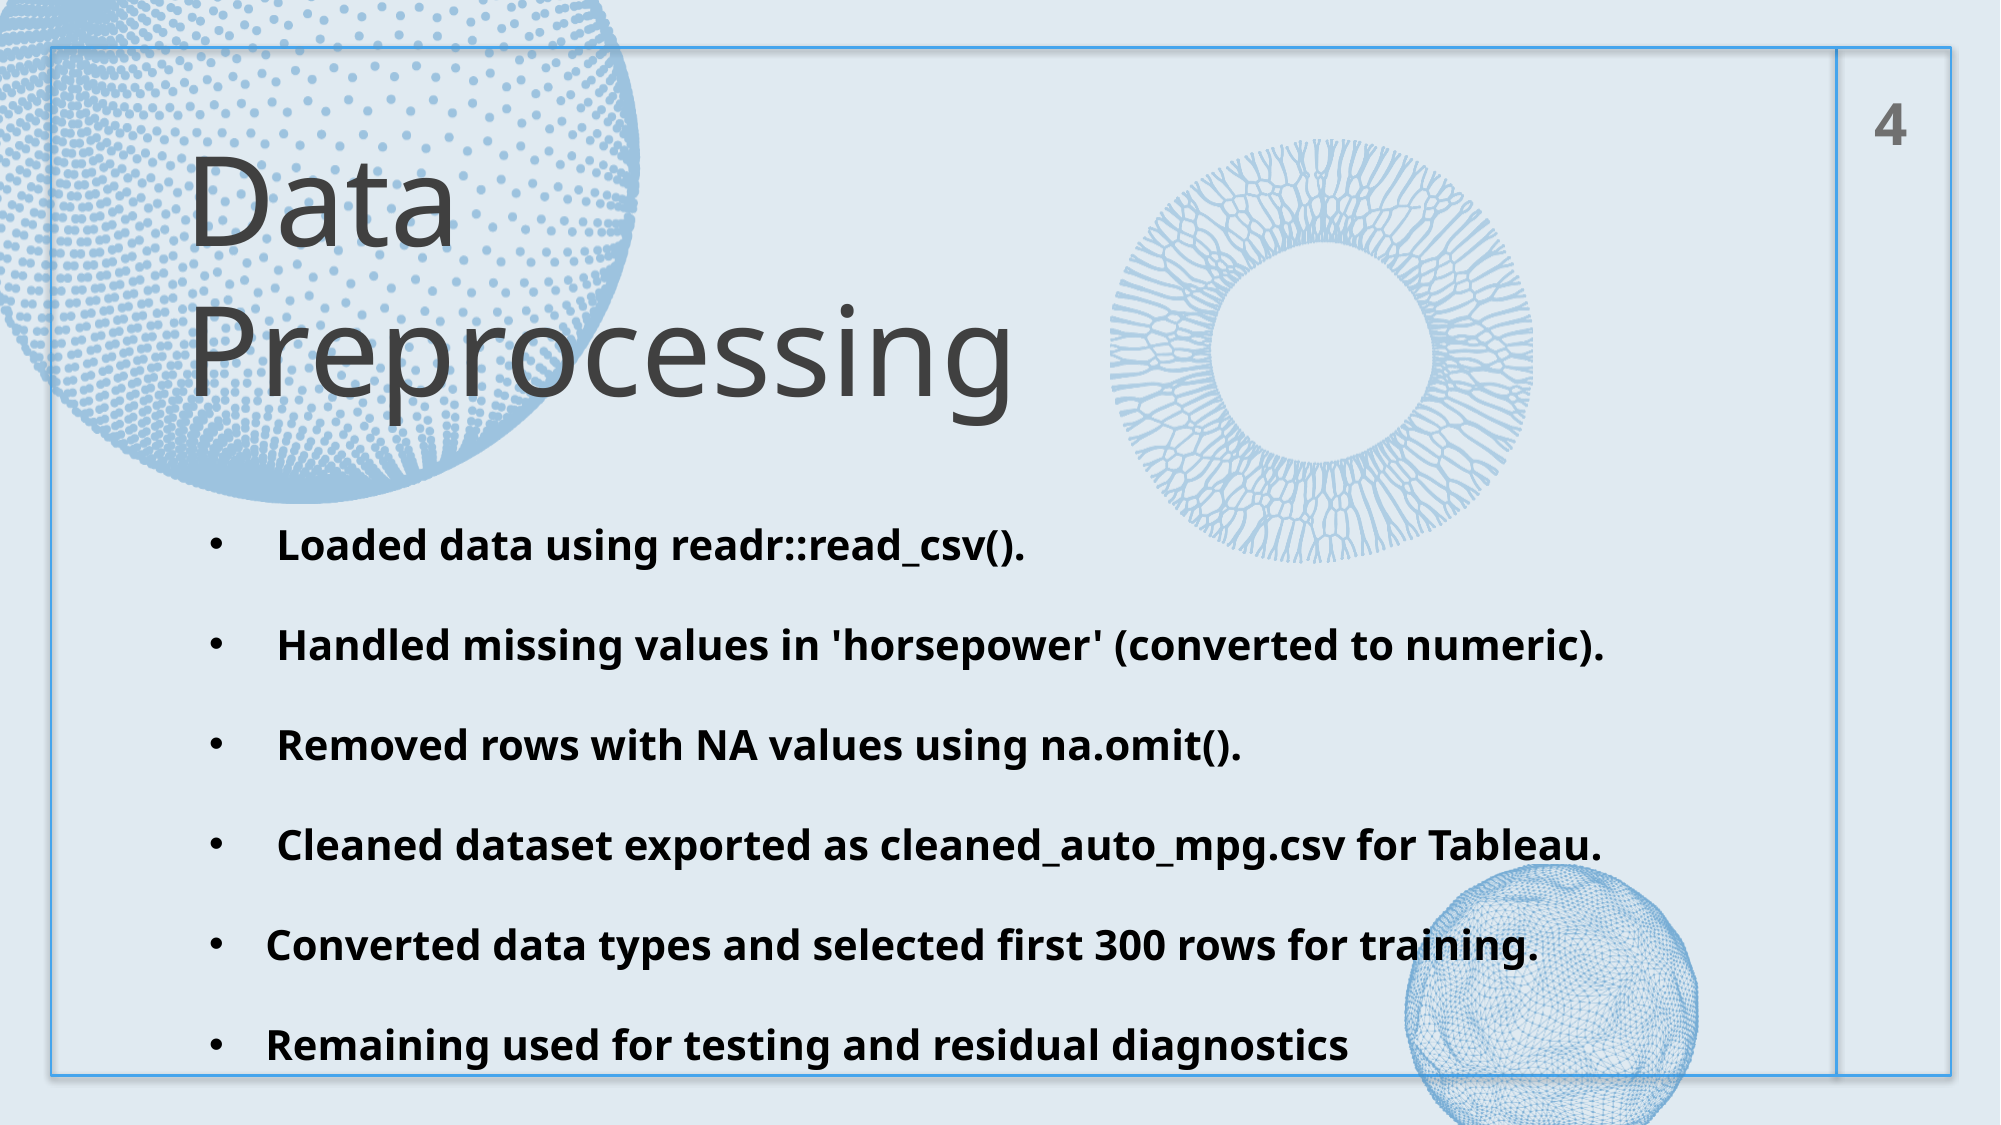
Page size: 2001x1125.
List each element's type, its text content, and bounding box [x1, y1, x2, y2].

text_box Data Preprocessing [169, 113, 1169, 429]
text_box Loaded data using readr::read_csv(). Handled missing values in 'horsepower' (converted to numeric). Removed rows with NA values using na.omit(). Cleaned dataset exported as cleaned_auto_mpg.csv for Tableau. Converted data types and selected first 300 rows for training. Remaining used for testing and residual diagnostics [194, 511, 1650, 1077]
slide_number 4 [1822, 48, 1961, 175]
